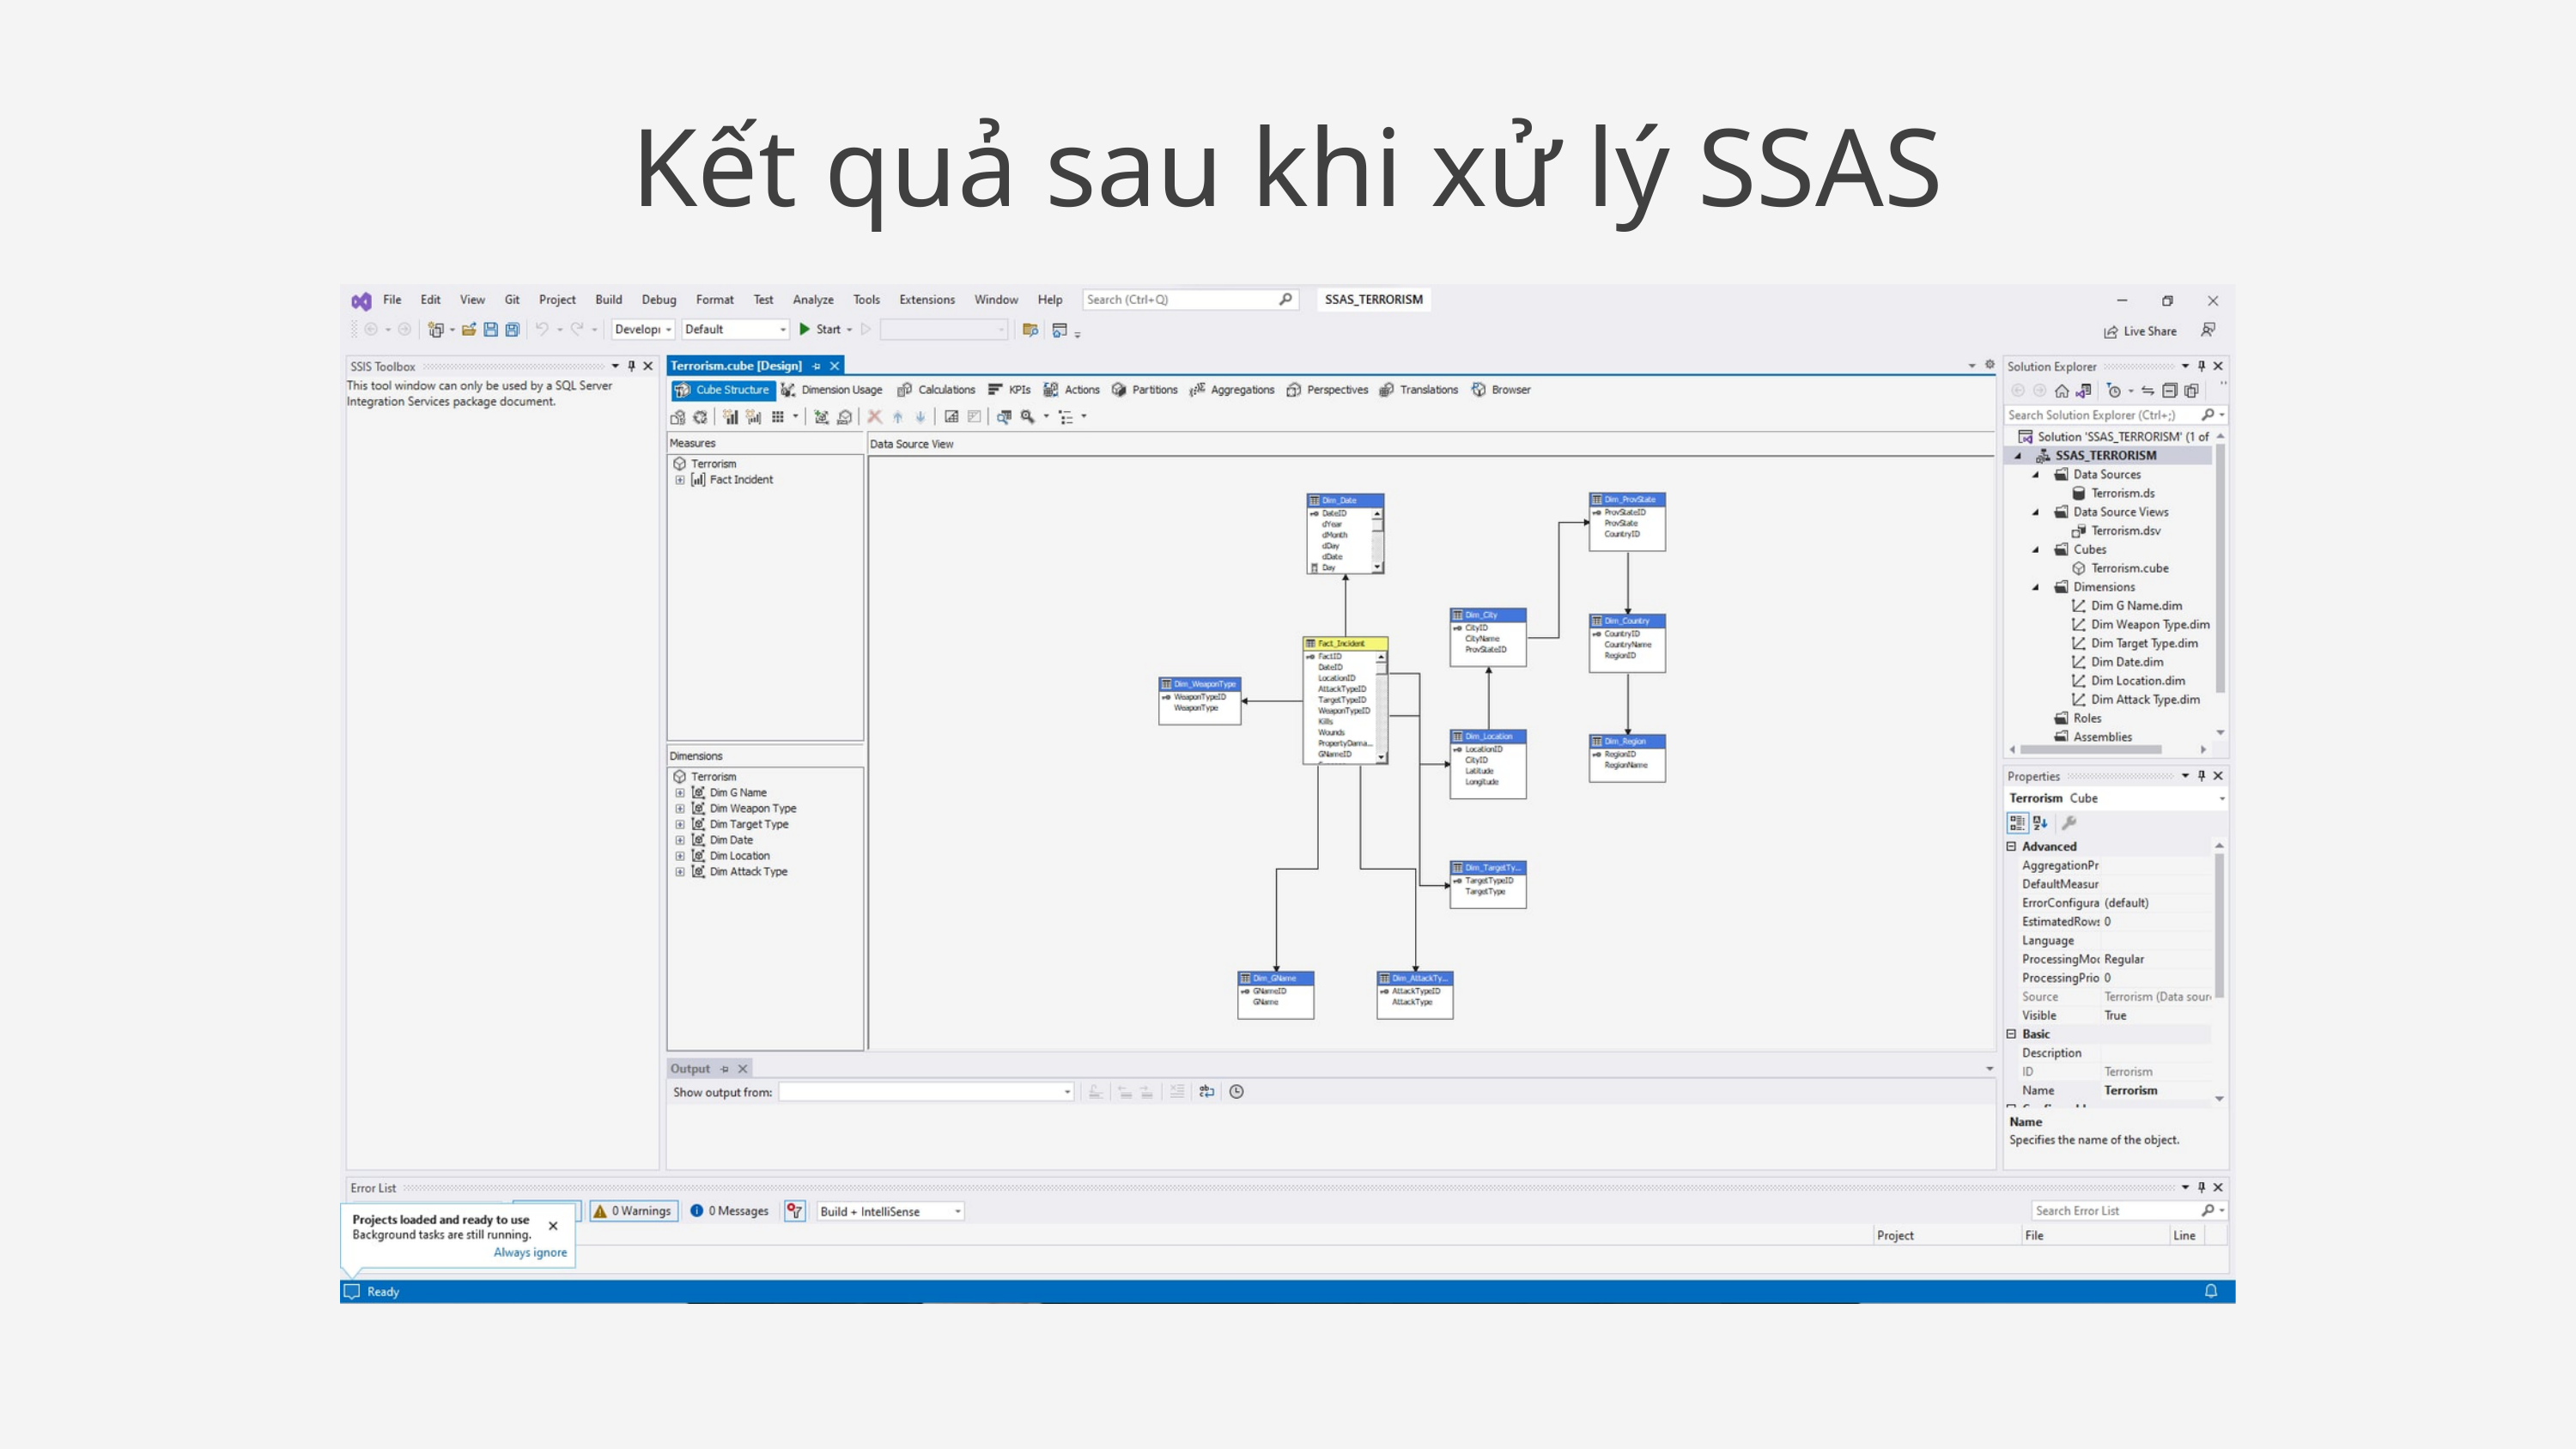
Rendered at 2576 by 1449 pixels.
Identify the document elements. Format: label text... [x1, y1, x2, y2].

text_box Kết quả sau khi xử lý SSAS [349, 96, 2227, 227]
text_box [340, 284, 2236, 1304]
